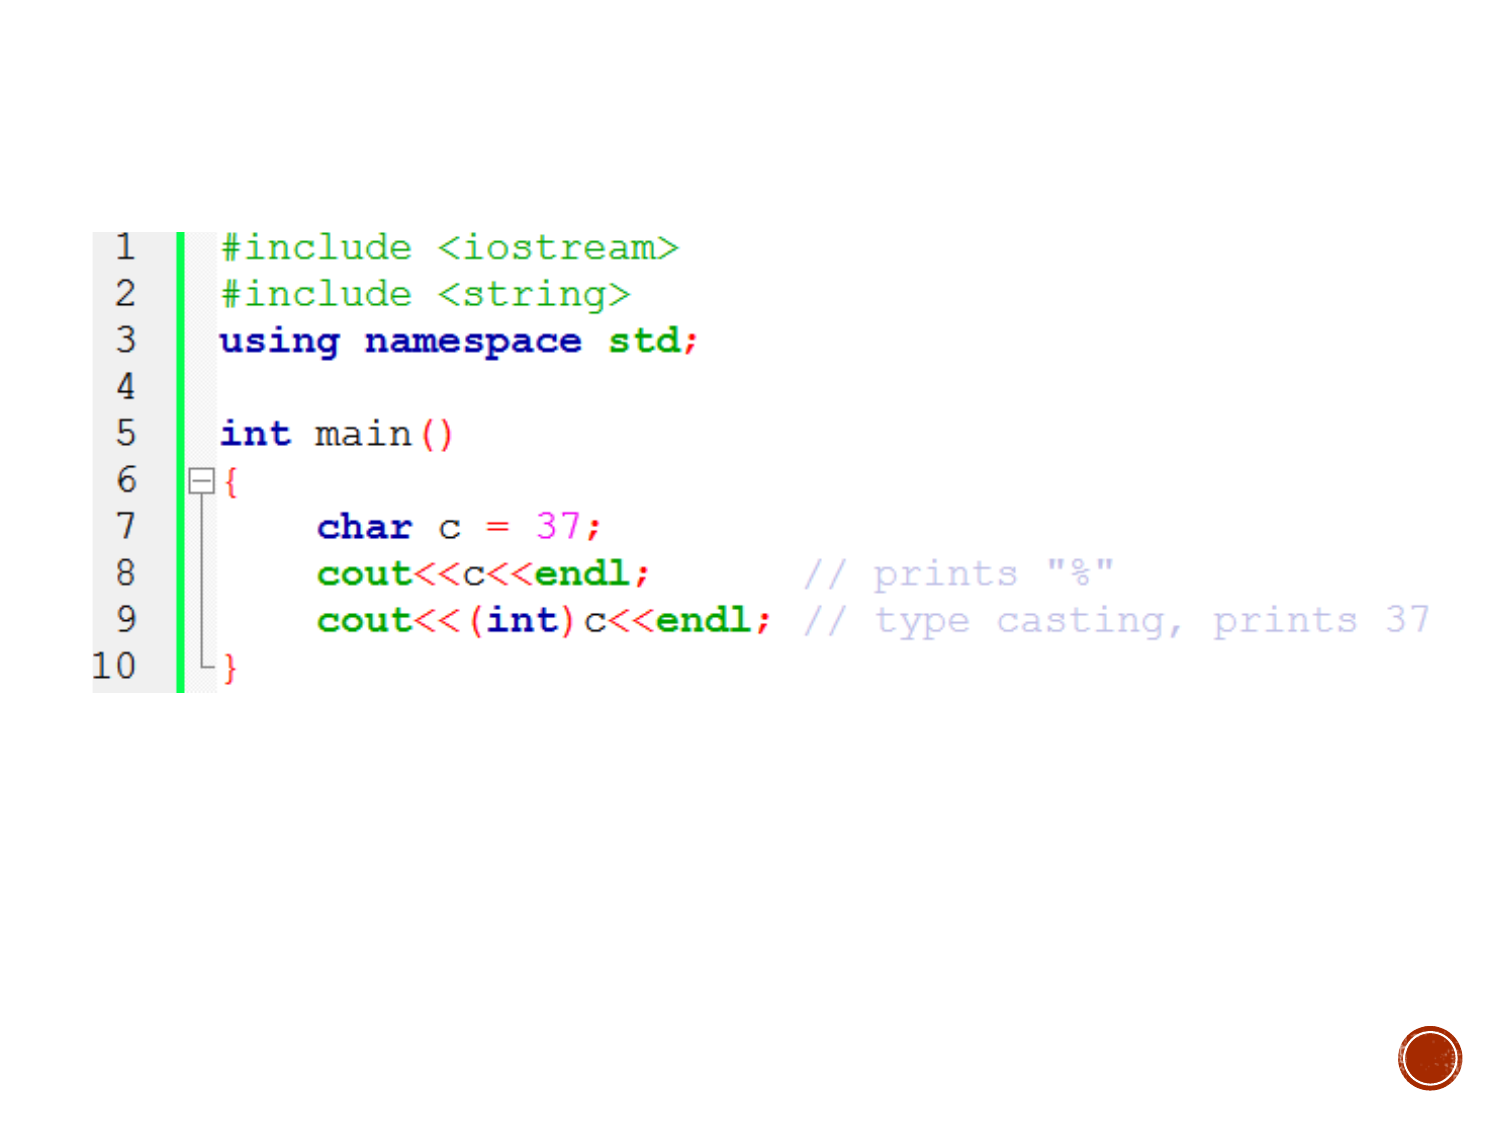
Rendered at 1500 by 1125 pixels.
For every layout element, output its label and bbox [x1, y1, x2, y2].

picture [92, 232, 1470, 693]
